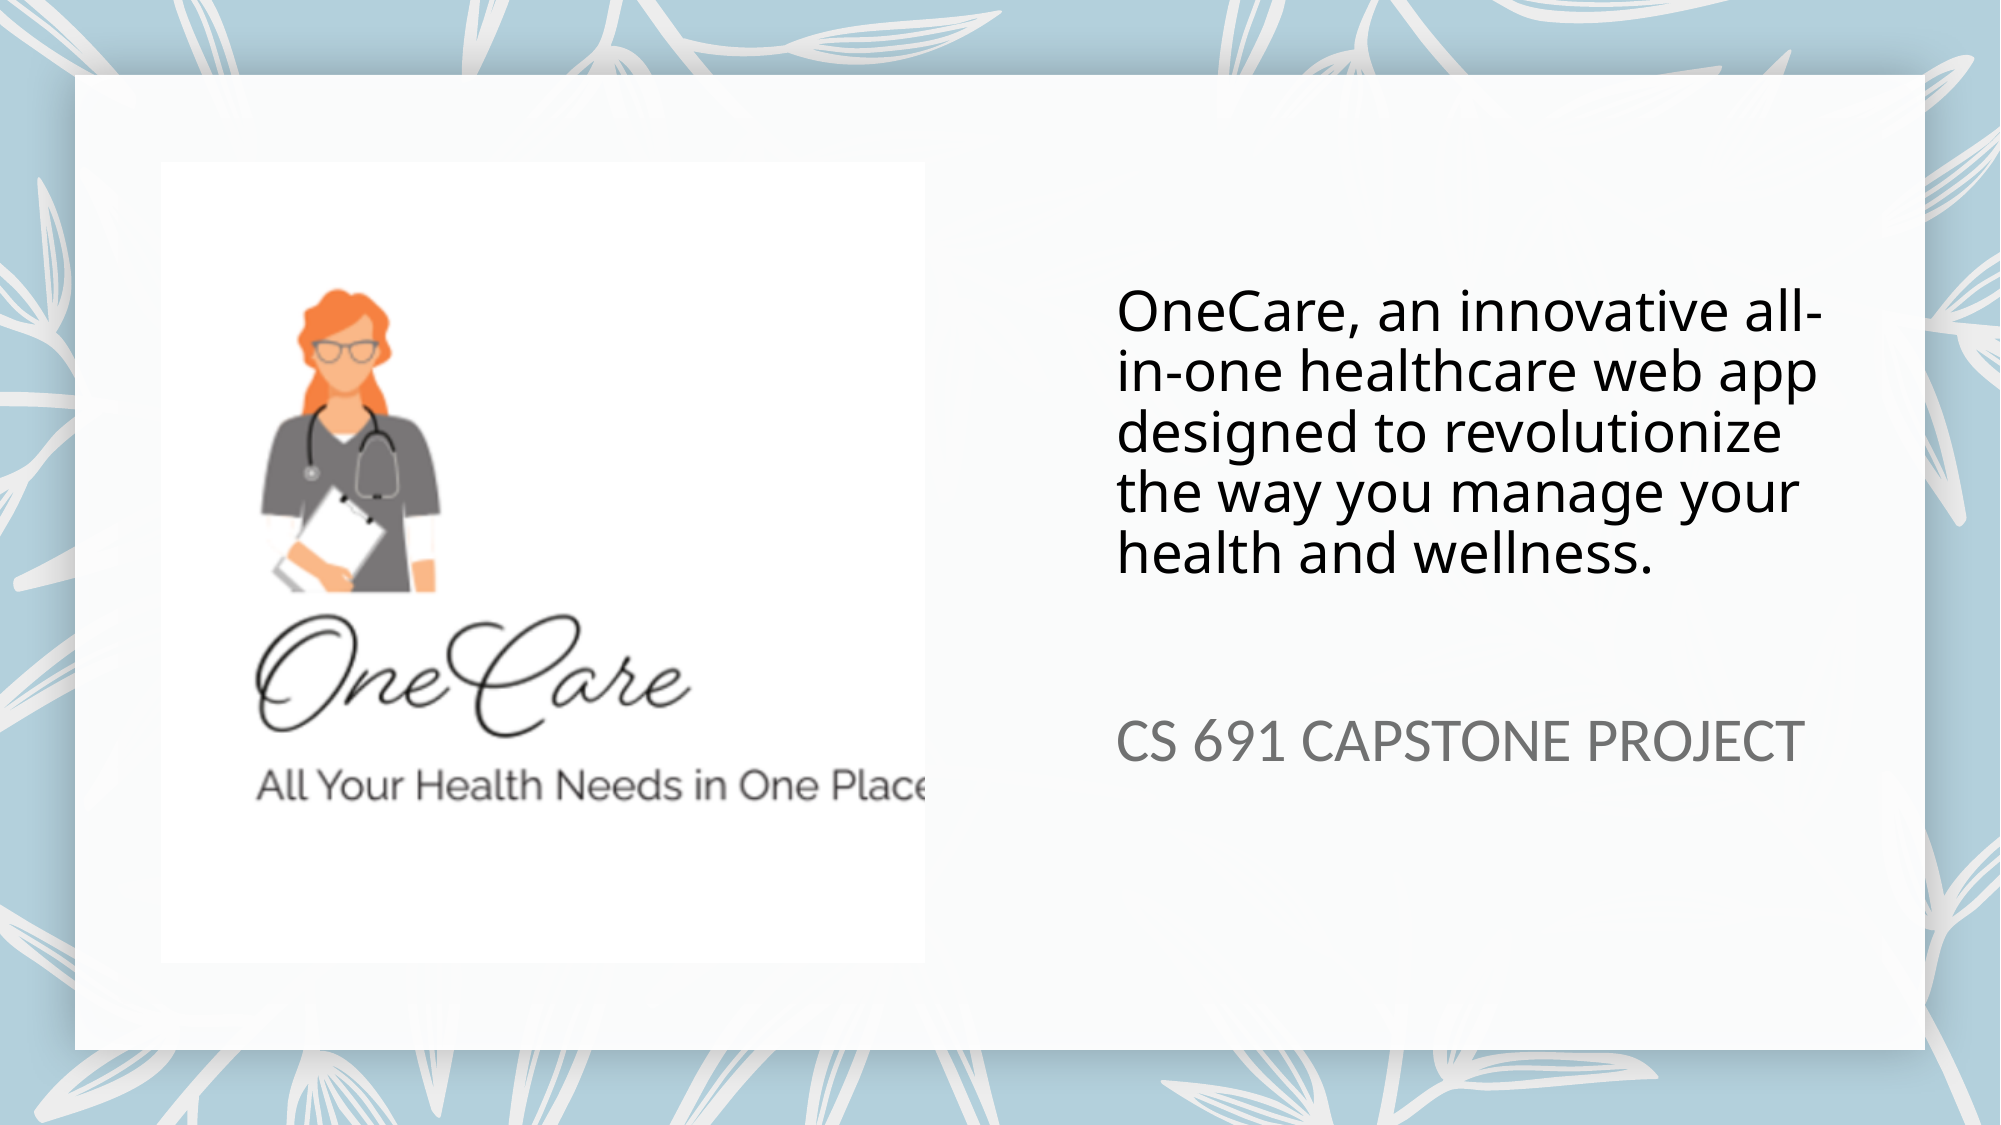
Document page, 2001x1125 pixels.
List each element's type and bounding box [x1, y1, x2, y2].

picture [160, 162, 925, 963]
text_box [0, 0, 2000, 1125]
